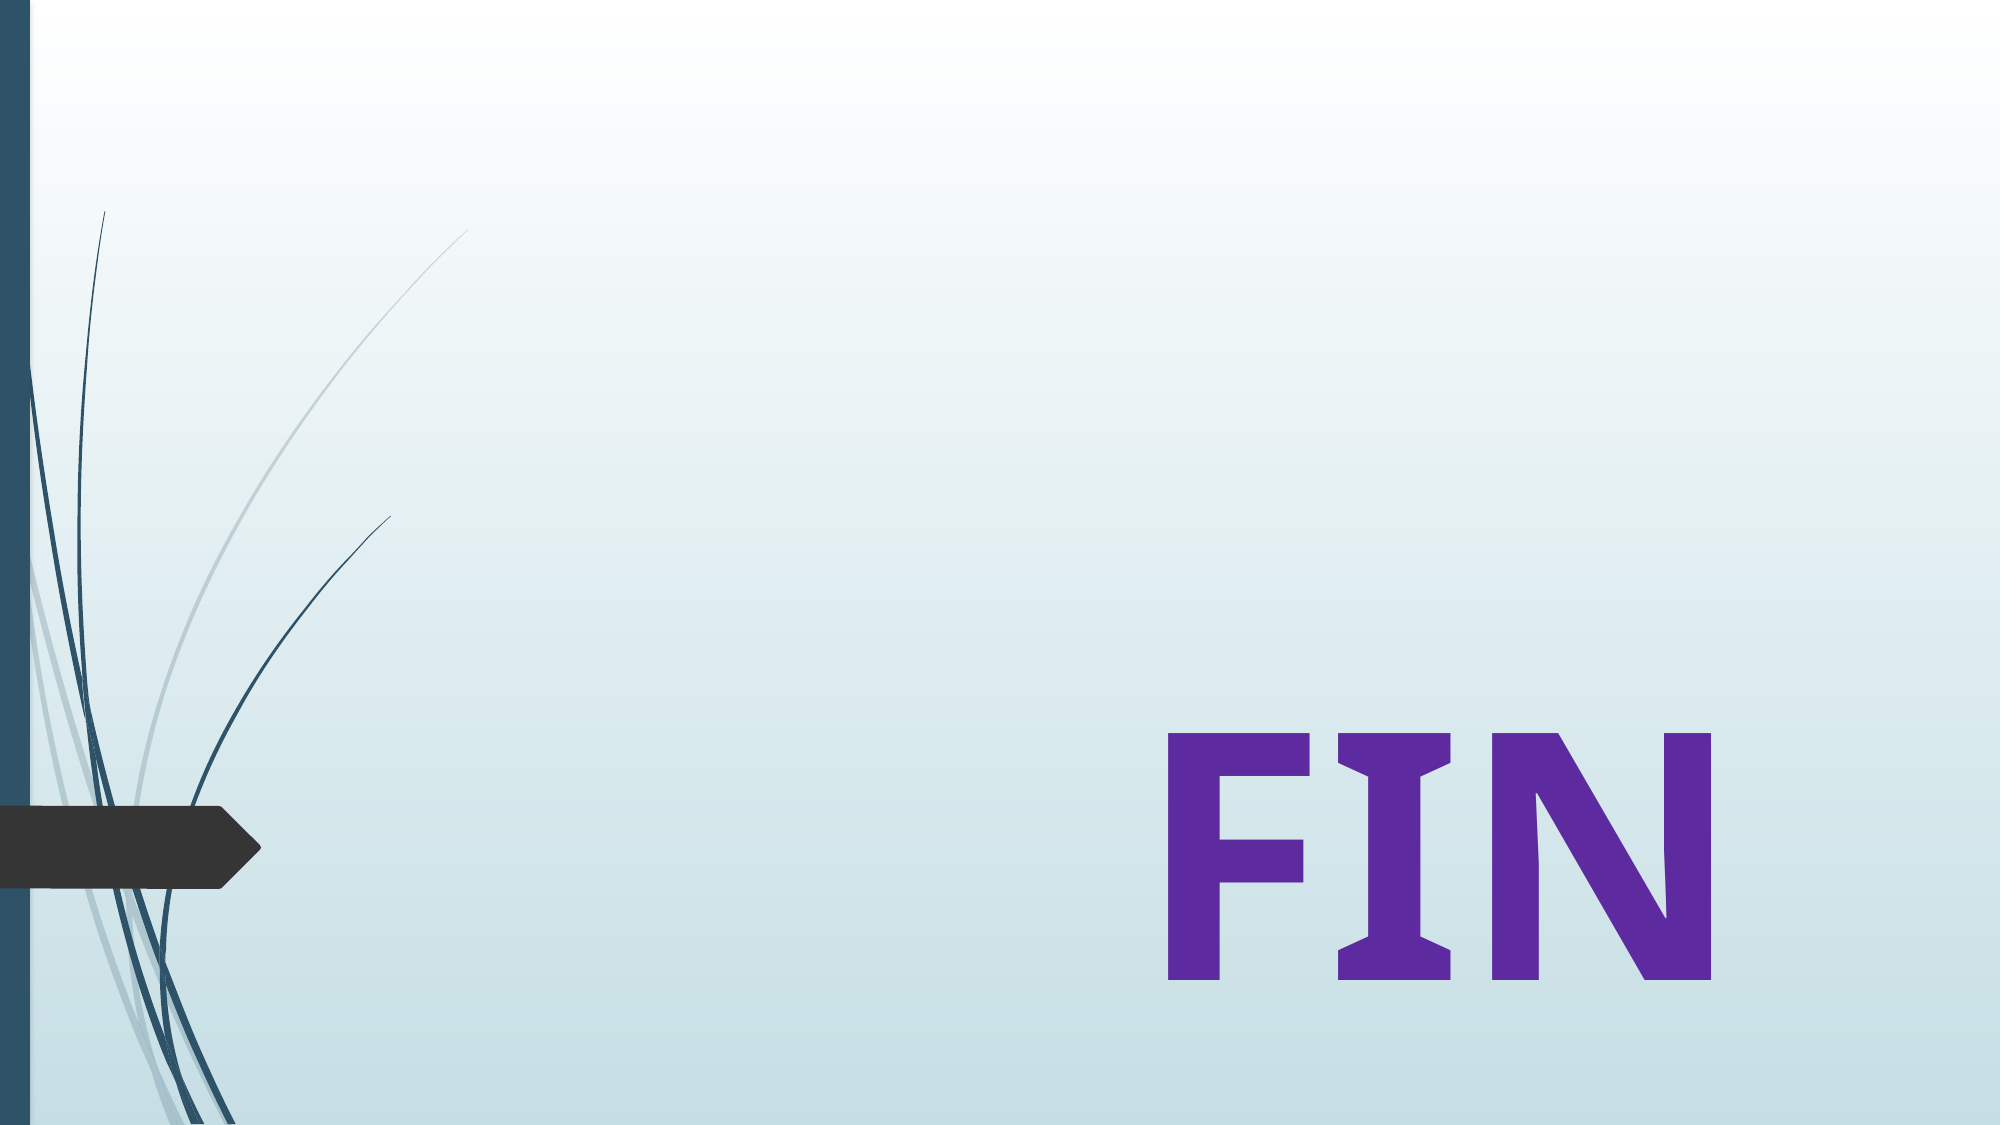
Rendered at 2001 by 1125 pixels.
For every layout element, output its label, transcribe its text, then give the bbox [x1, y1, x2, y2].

text_box FIN [1122, 627, 1758, 1058]
